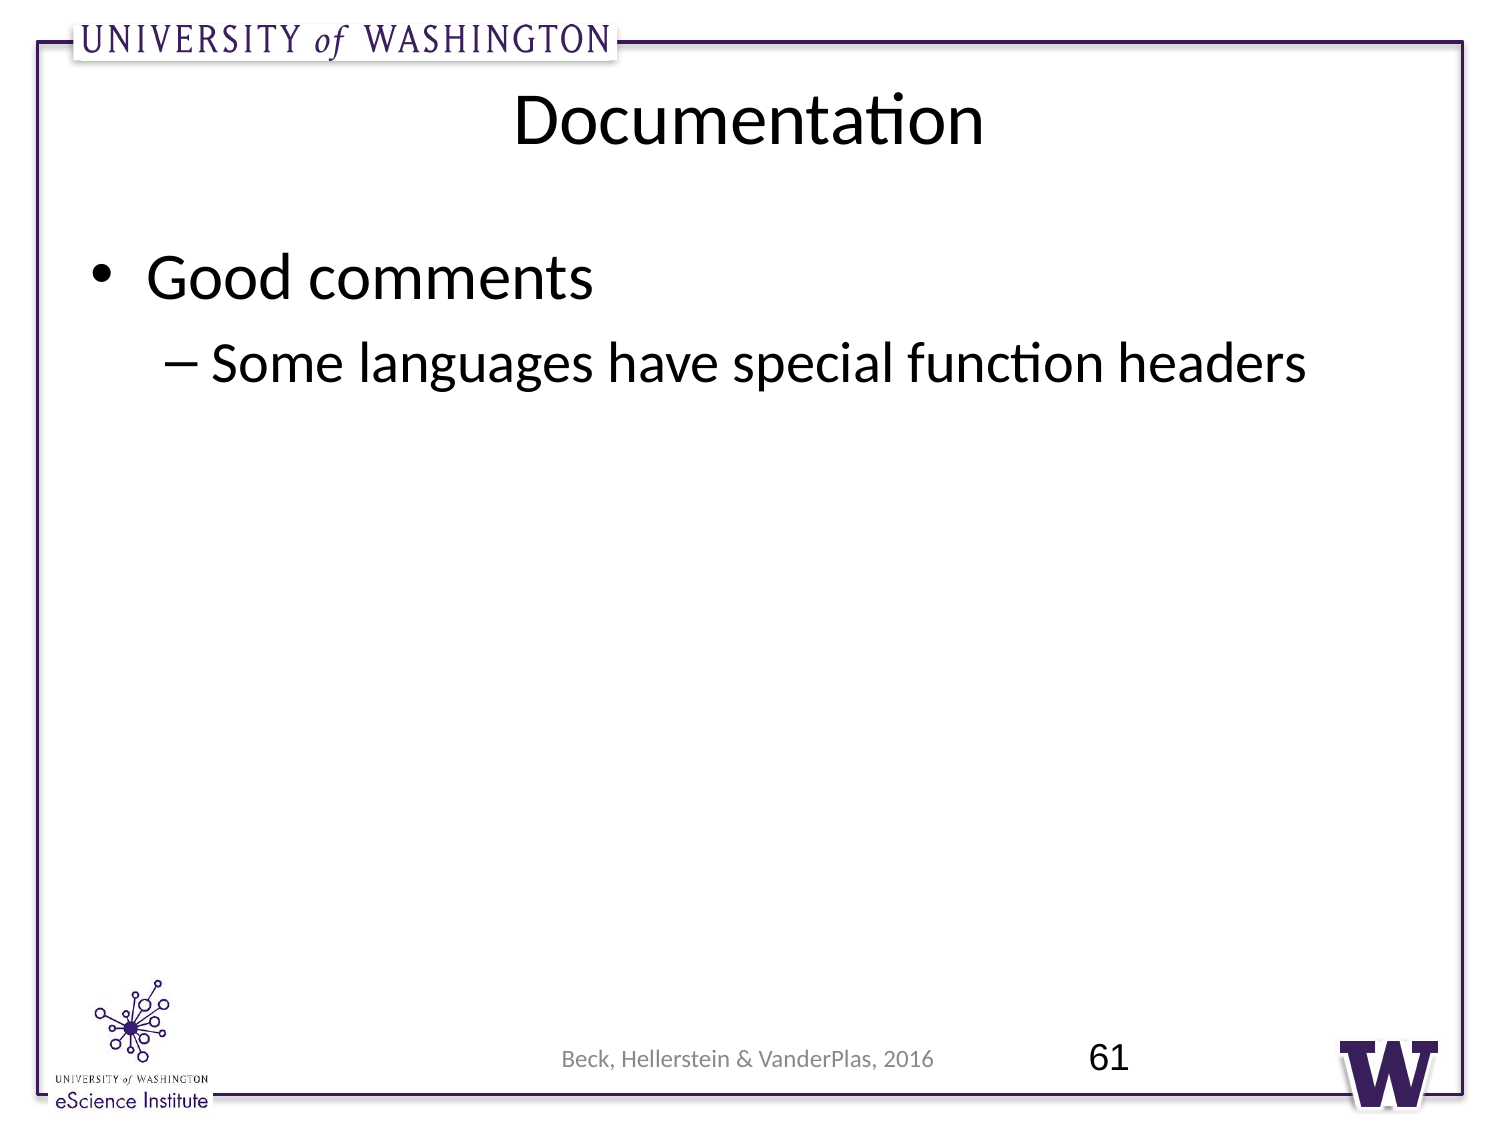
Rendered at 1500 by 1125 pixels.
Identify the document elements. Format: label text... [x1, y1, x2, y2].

footer Beck, Hellerstein & VanderPlas, 2016 [510, 1027, 986, 1088]
list Good comments Some languages have special function headers [75, 224, 1425, 975]
slide_number 61 [1073, 1025, 1300, 1085]
picture [1340, 1041, 1438, 1107]
picture [48, 978, 213, 1113]
picture [81, 24, 609, 61]
title Documentation [75, 62, 1425, 200]
